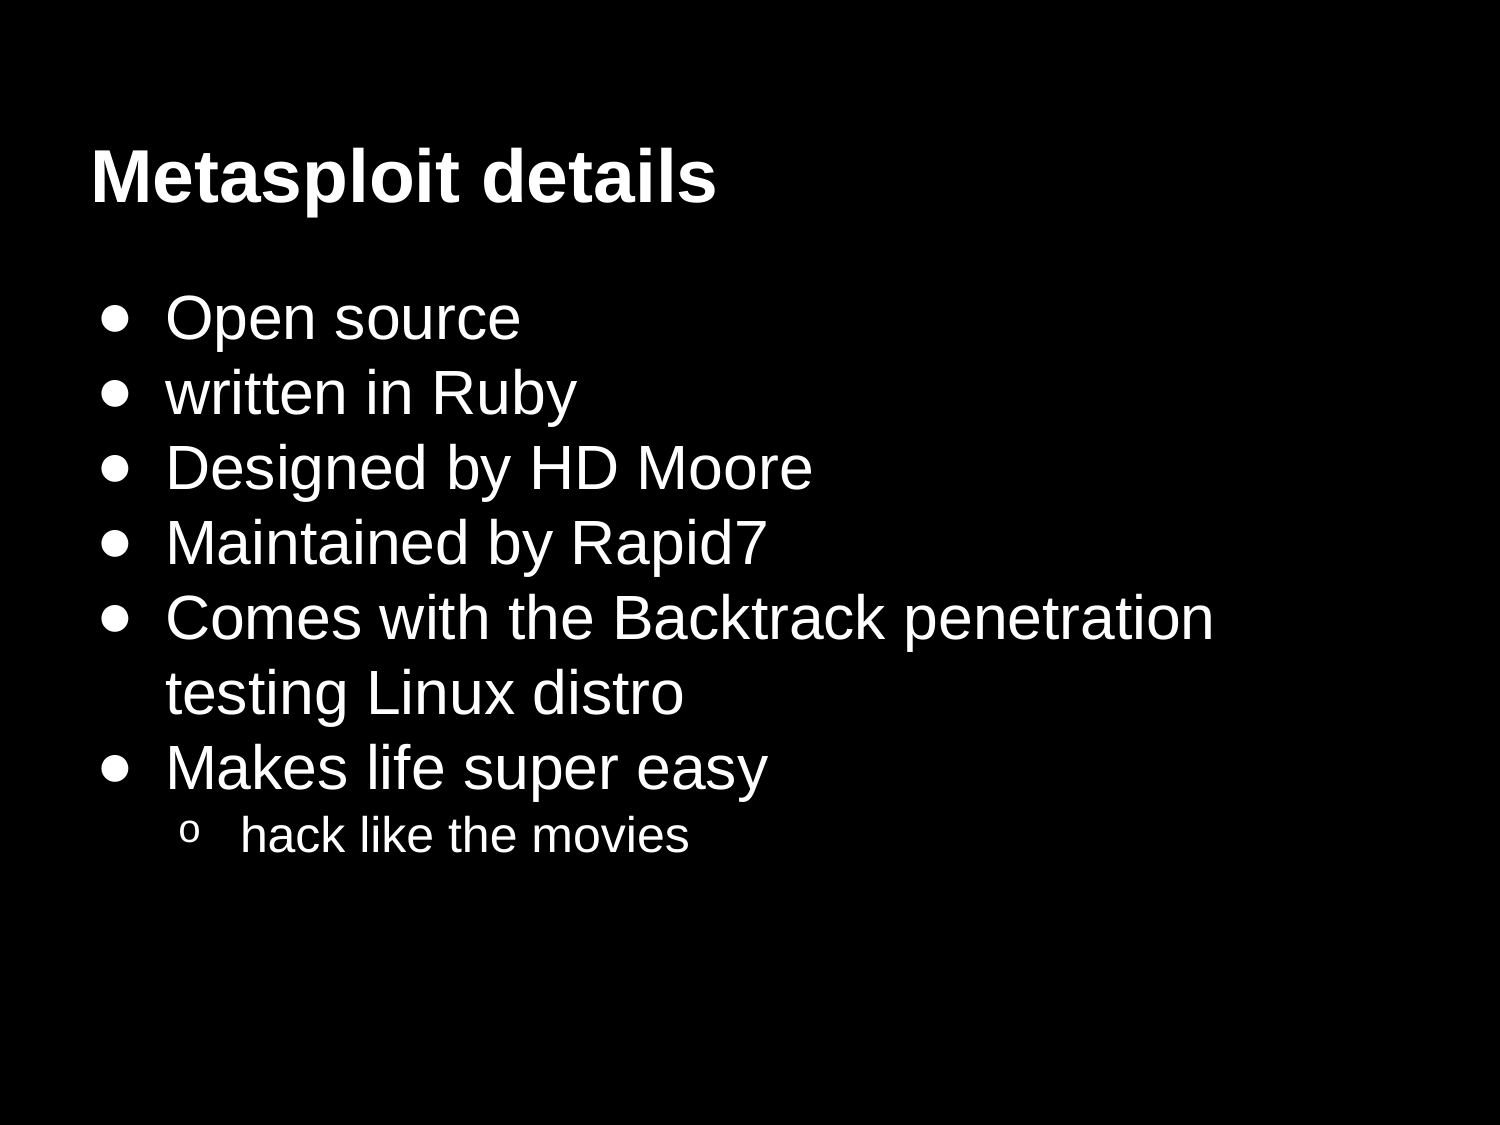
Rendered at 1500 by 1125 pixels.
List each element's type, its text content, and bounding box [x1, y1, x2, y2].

title Metasploit details [75, 45, 1425, 233]
list Open source written in Ruby Designed by HD Moore Maintained by Rapid7 Comes with the Backtrack penetration testing Linux distro Makes life super easy hack like the movies [75, 262, 1425, 1078]
